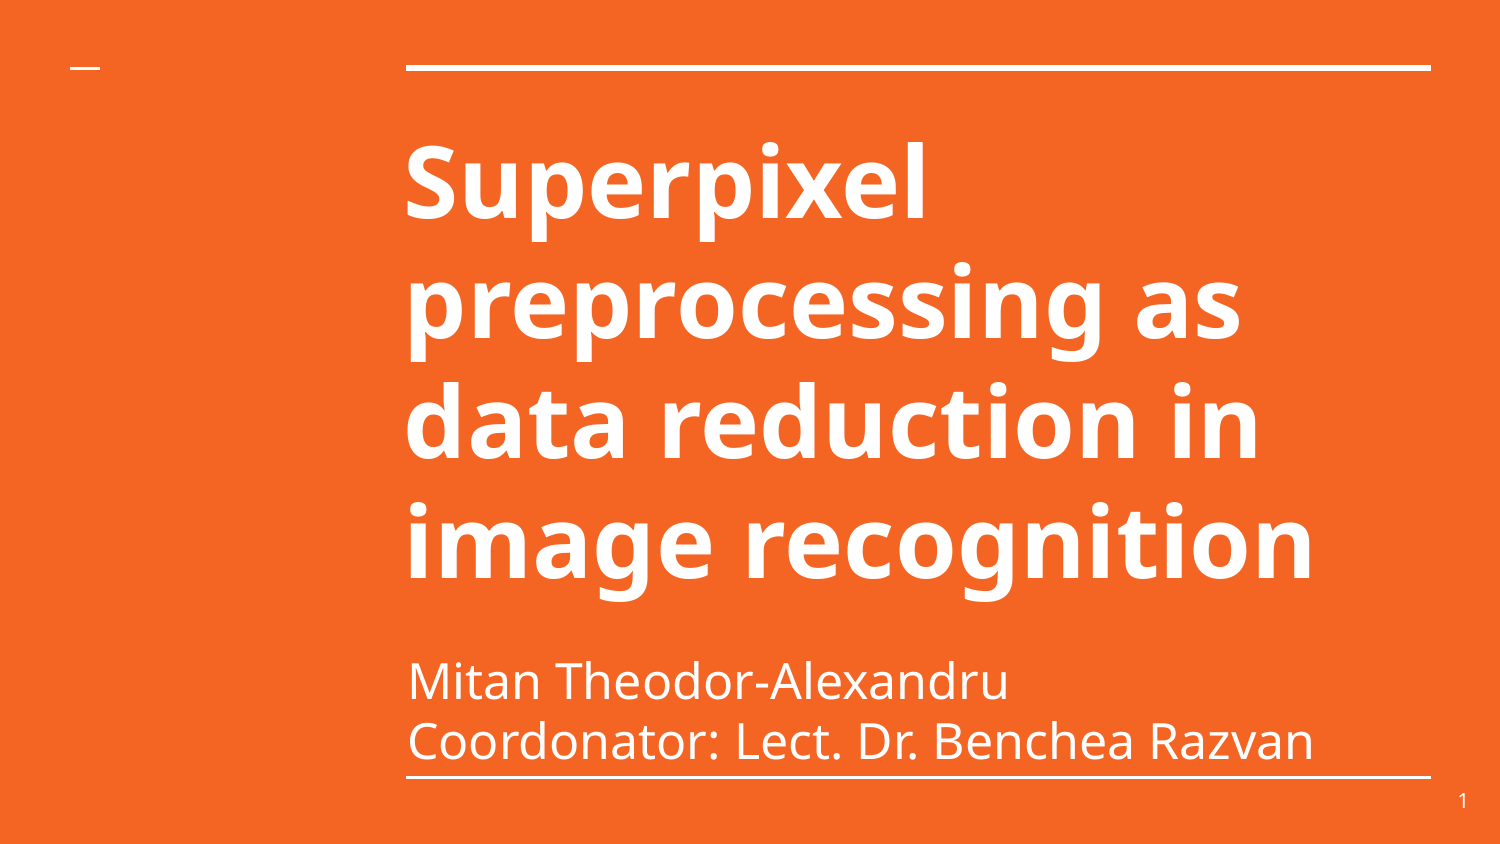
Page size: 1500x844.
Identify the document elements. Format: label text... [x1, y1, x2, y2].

slide_number ‹#› [1394, 769, 1484, 834]
title Superpixel preprocessing as data reduction in image recognition [389, 103, 1428, 625]
subtitle Mitan Theodor-Alexandru Coordonator: Lect. Dr. Benchea Razvan [392, 679, 1431, 785]
